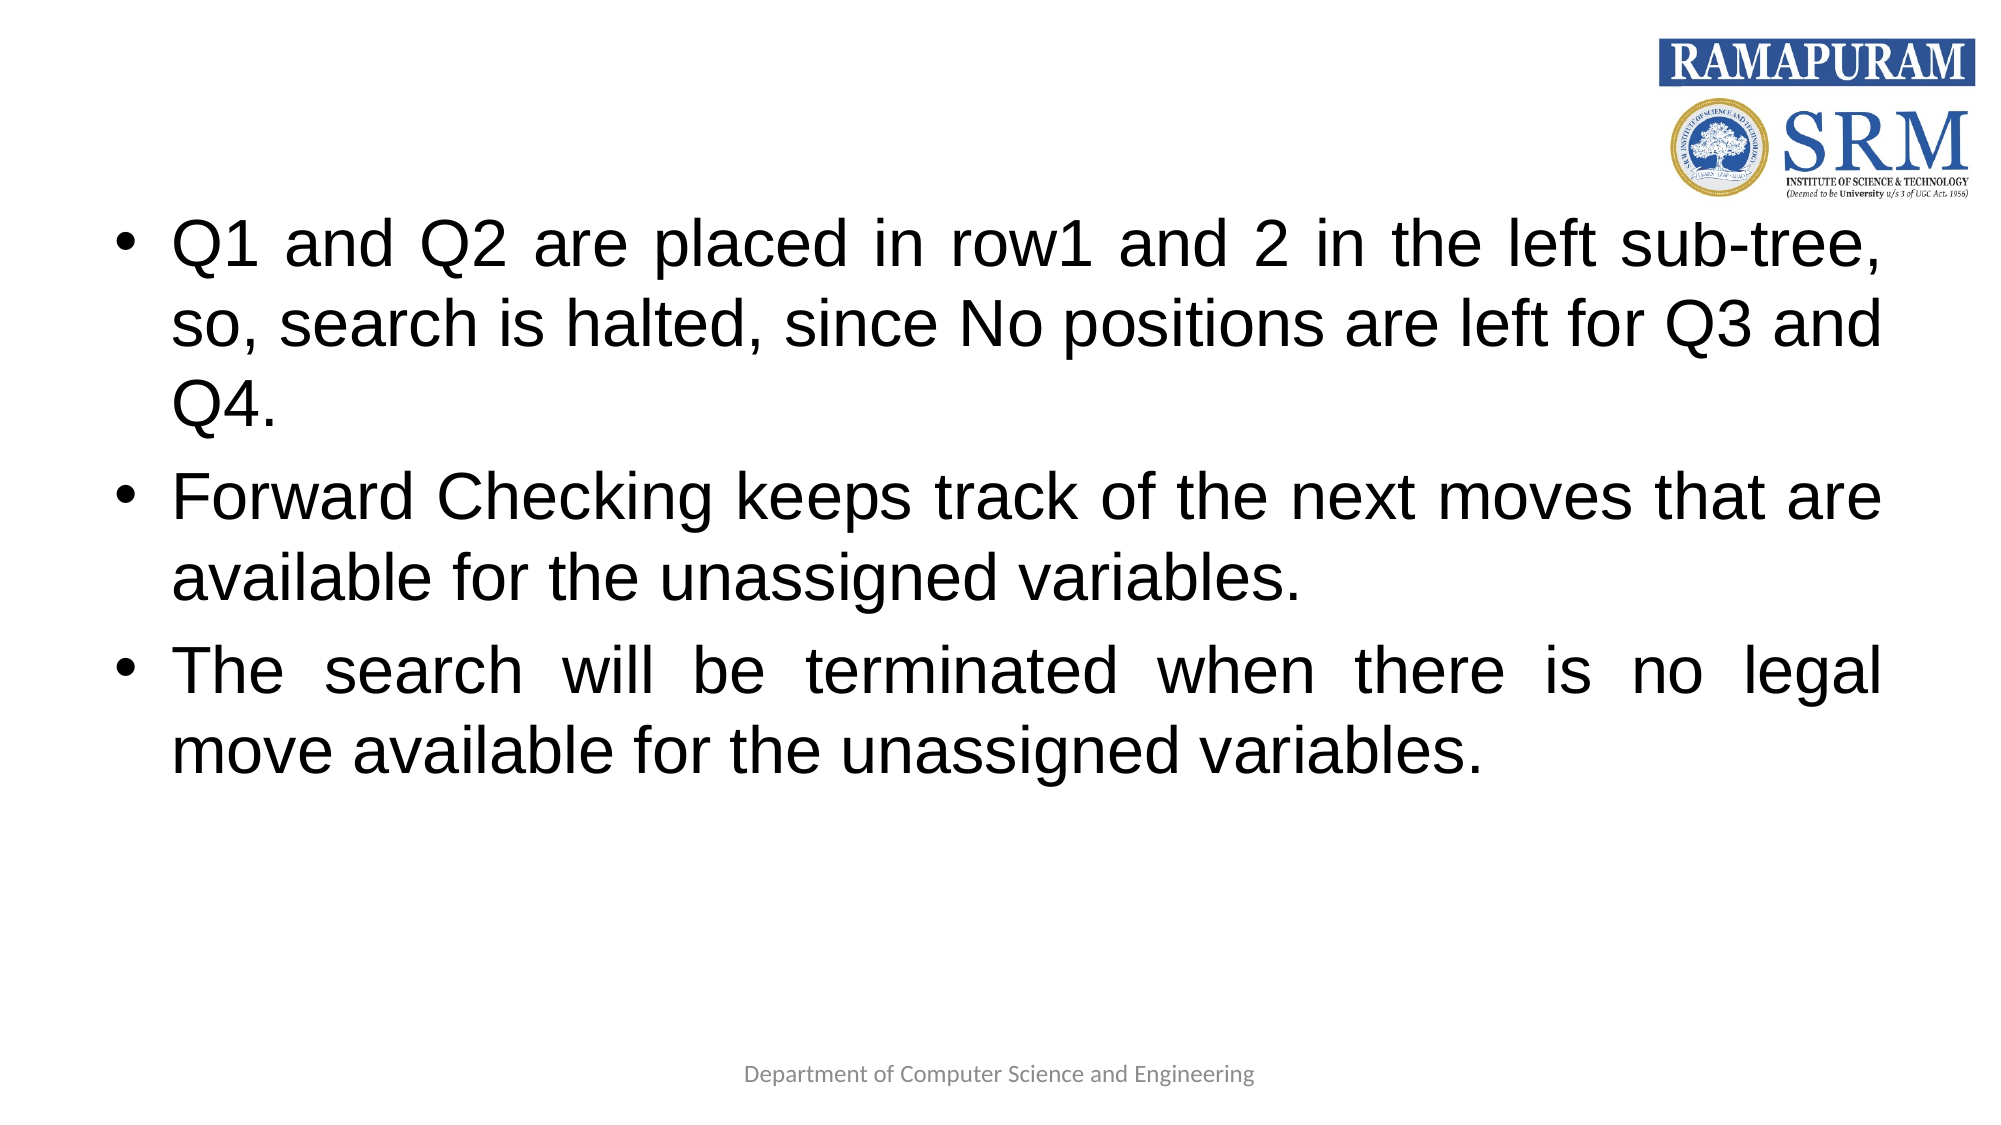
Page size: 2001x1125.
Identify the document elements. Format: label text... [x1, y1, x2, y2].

footer Department of Computer Science and Engineering [662, 1042, 1338, 1103]
picture [1656, 31, 1978, 222]
list Q1 and Q2 are placed in row1 and 2 in the left sub-tree, so, search is halted, since No positions are left for Q3 and Q4. Forward Checking keeps track of the next moves that are available for the unassigned variables. The search will be terminated when there is no legal move available for the unassigned variables. [99, 192, 1900, 1006]
